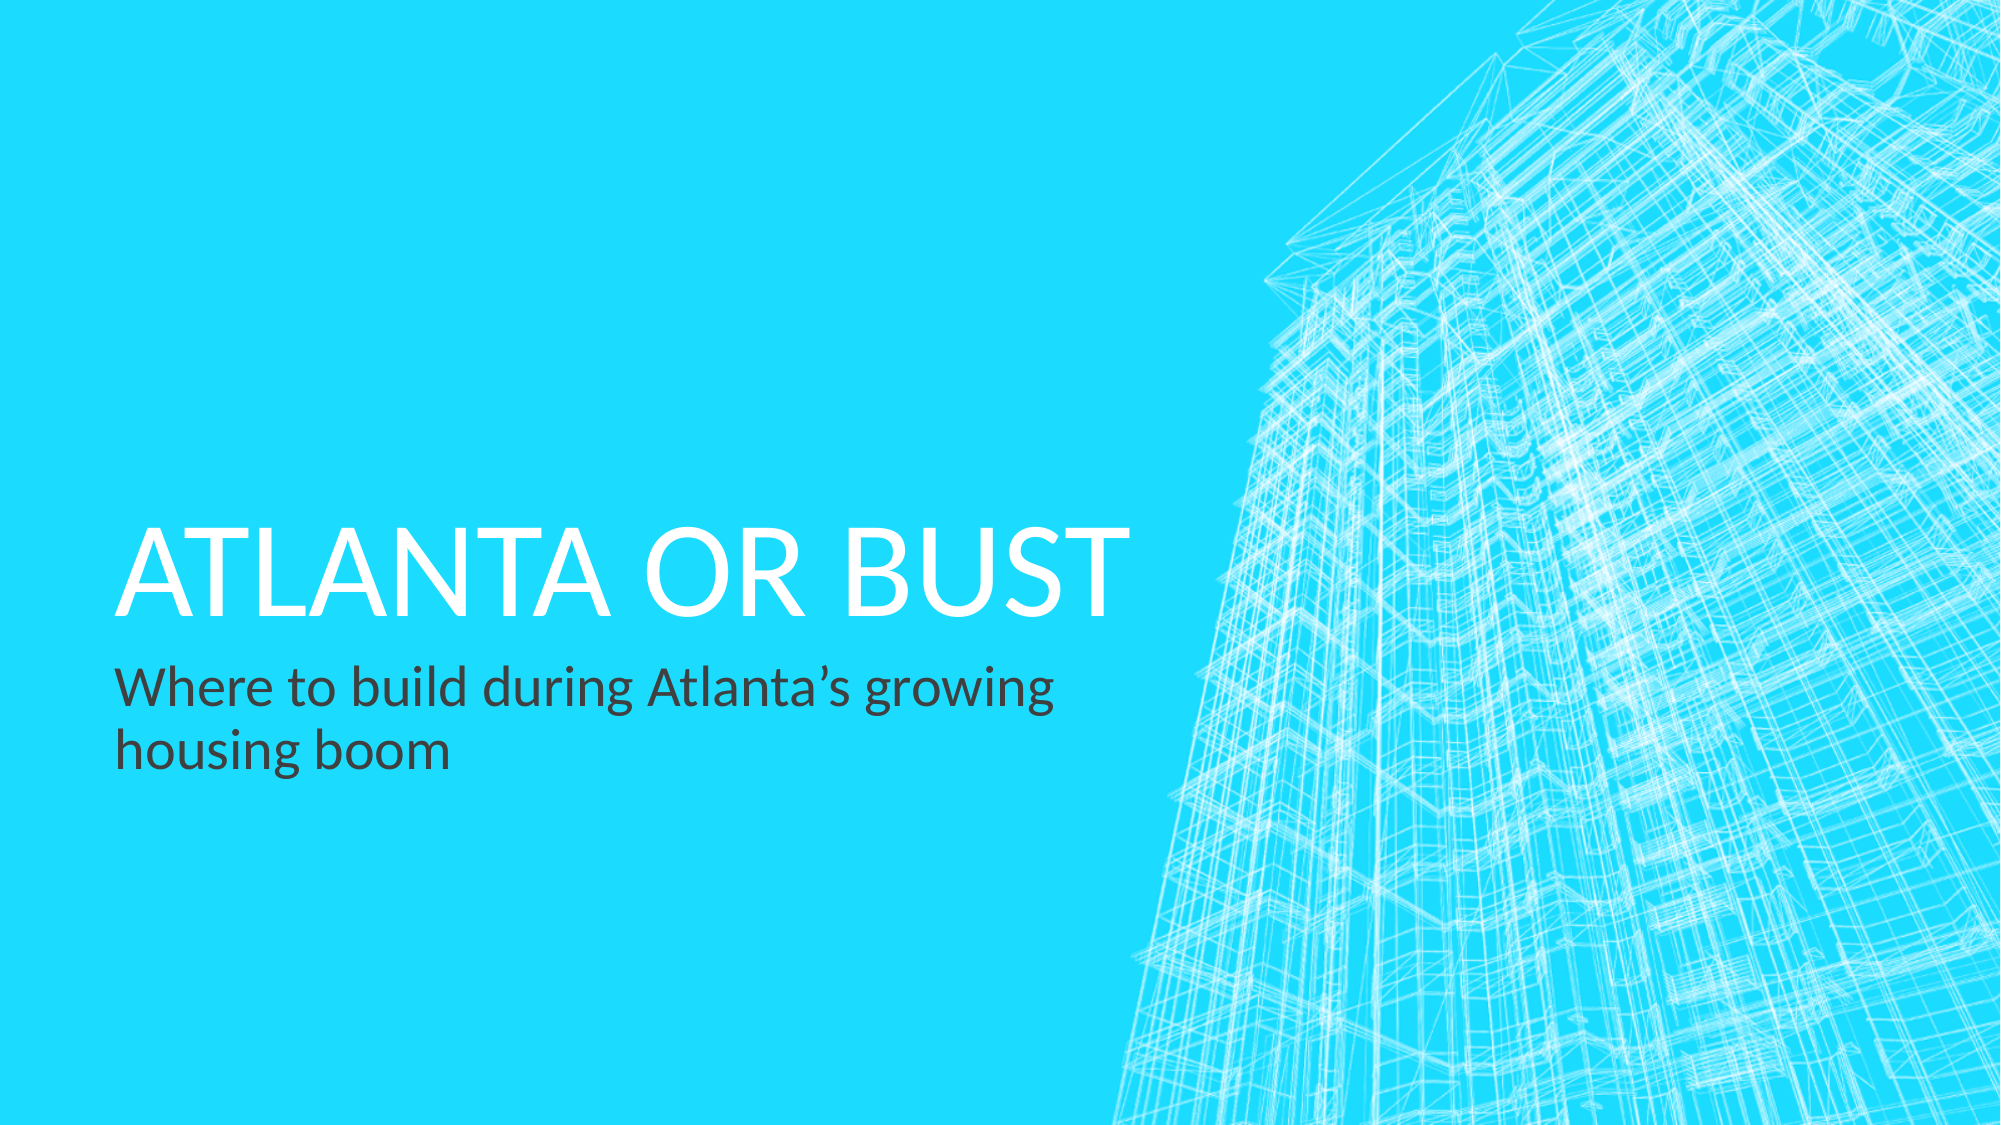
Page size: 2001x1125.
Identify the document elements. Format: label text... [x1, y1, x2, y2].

picture [0, 0, 2001, 1125]
title Atlanta or bust [99, 123, 1360, 649]
subtitle Where to build during Atlanta’s growing housing boom [99, 648, 1225, 829]
